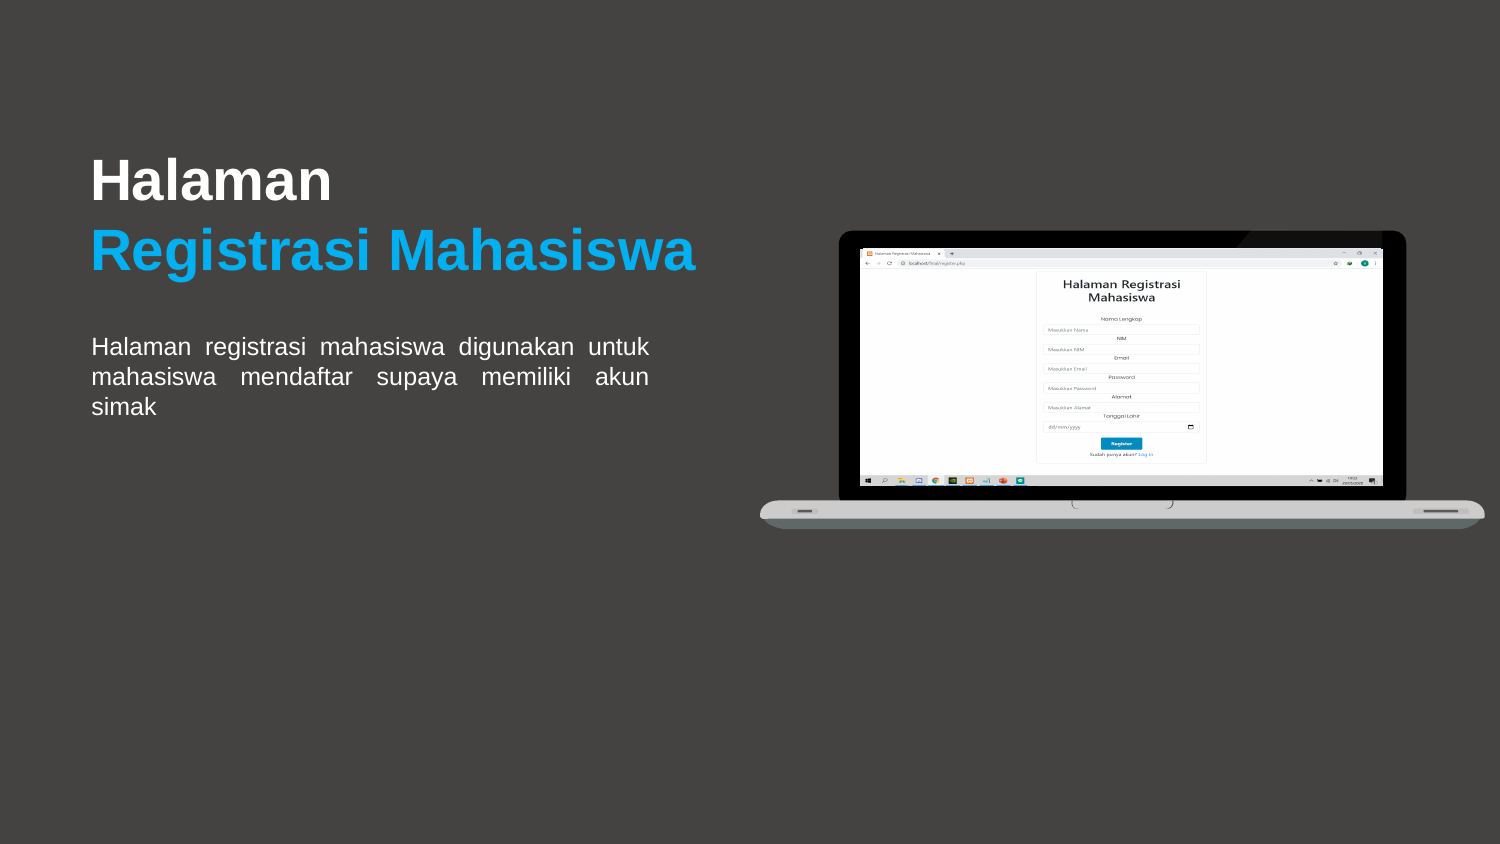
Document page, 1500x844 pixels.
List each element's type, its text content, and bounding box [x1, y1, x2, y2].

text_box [756, 228, 1487, 531]
text_box Halaman registrasi mahasiswa digunakan untuk mahasiswa mendaftar supaya memiliki akun simak [76, 323, 666, 428]
picture [860, 249, 1383, 486]
text_box Halaman Registrasi Mahasiswa [75, 134, 813, 290]
